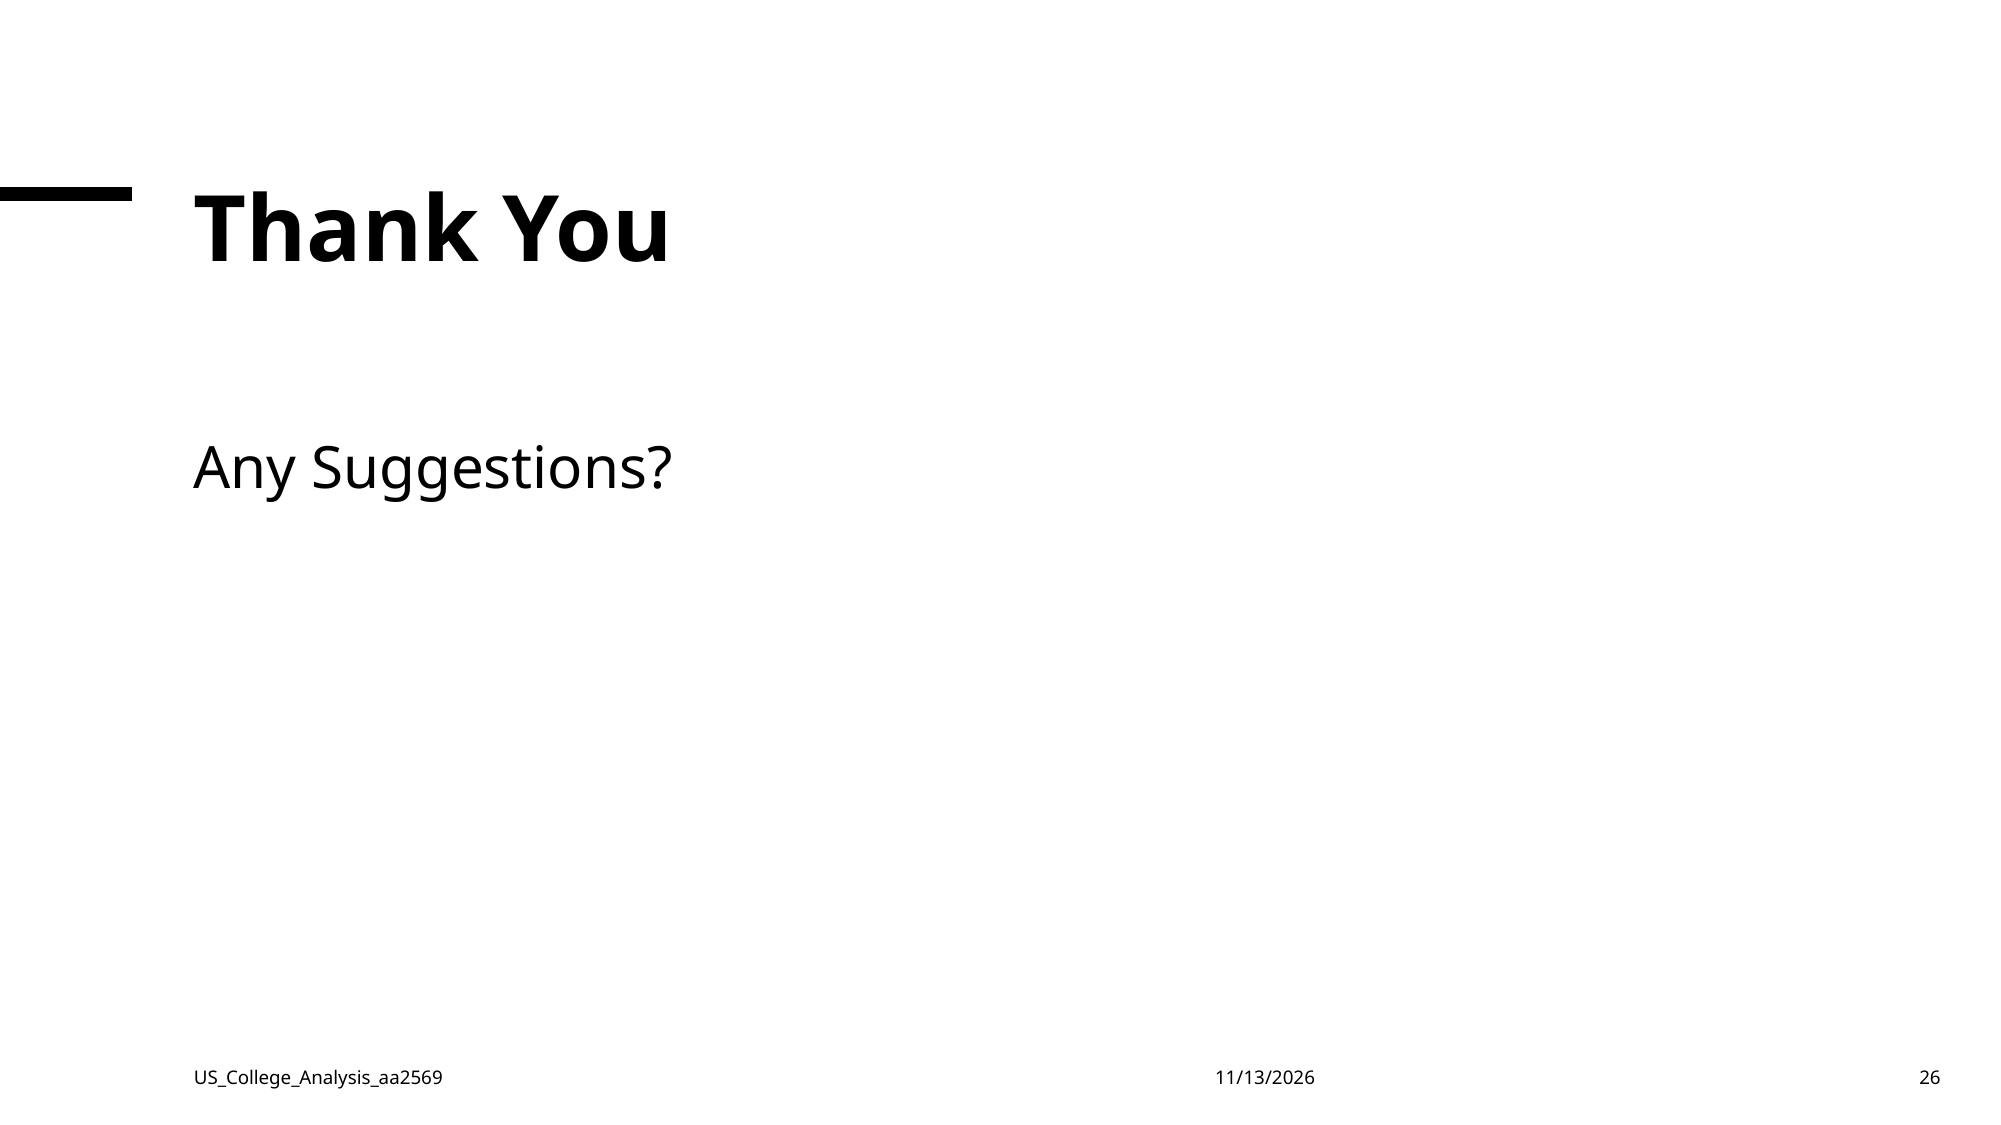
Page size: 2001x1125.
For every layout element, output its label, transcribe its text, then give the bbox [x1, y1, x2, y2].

title Thank You [178, 178, 1807, 392]
slide_number 26 [1801, 1048, 1956, 1108]
footer US_College_Analysis_aa2569 [178, 1048, 907, 1108]
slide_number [1200, 1048, 1801, 1108]
list Any Suggestions? [178, 401, 1807, 1032]
